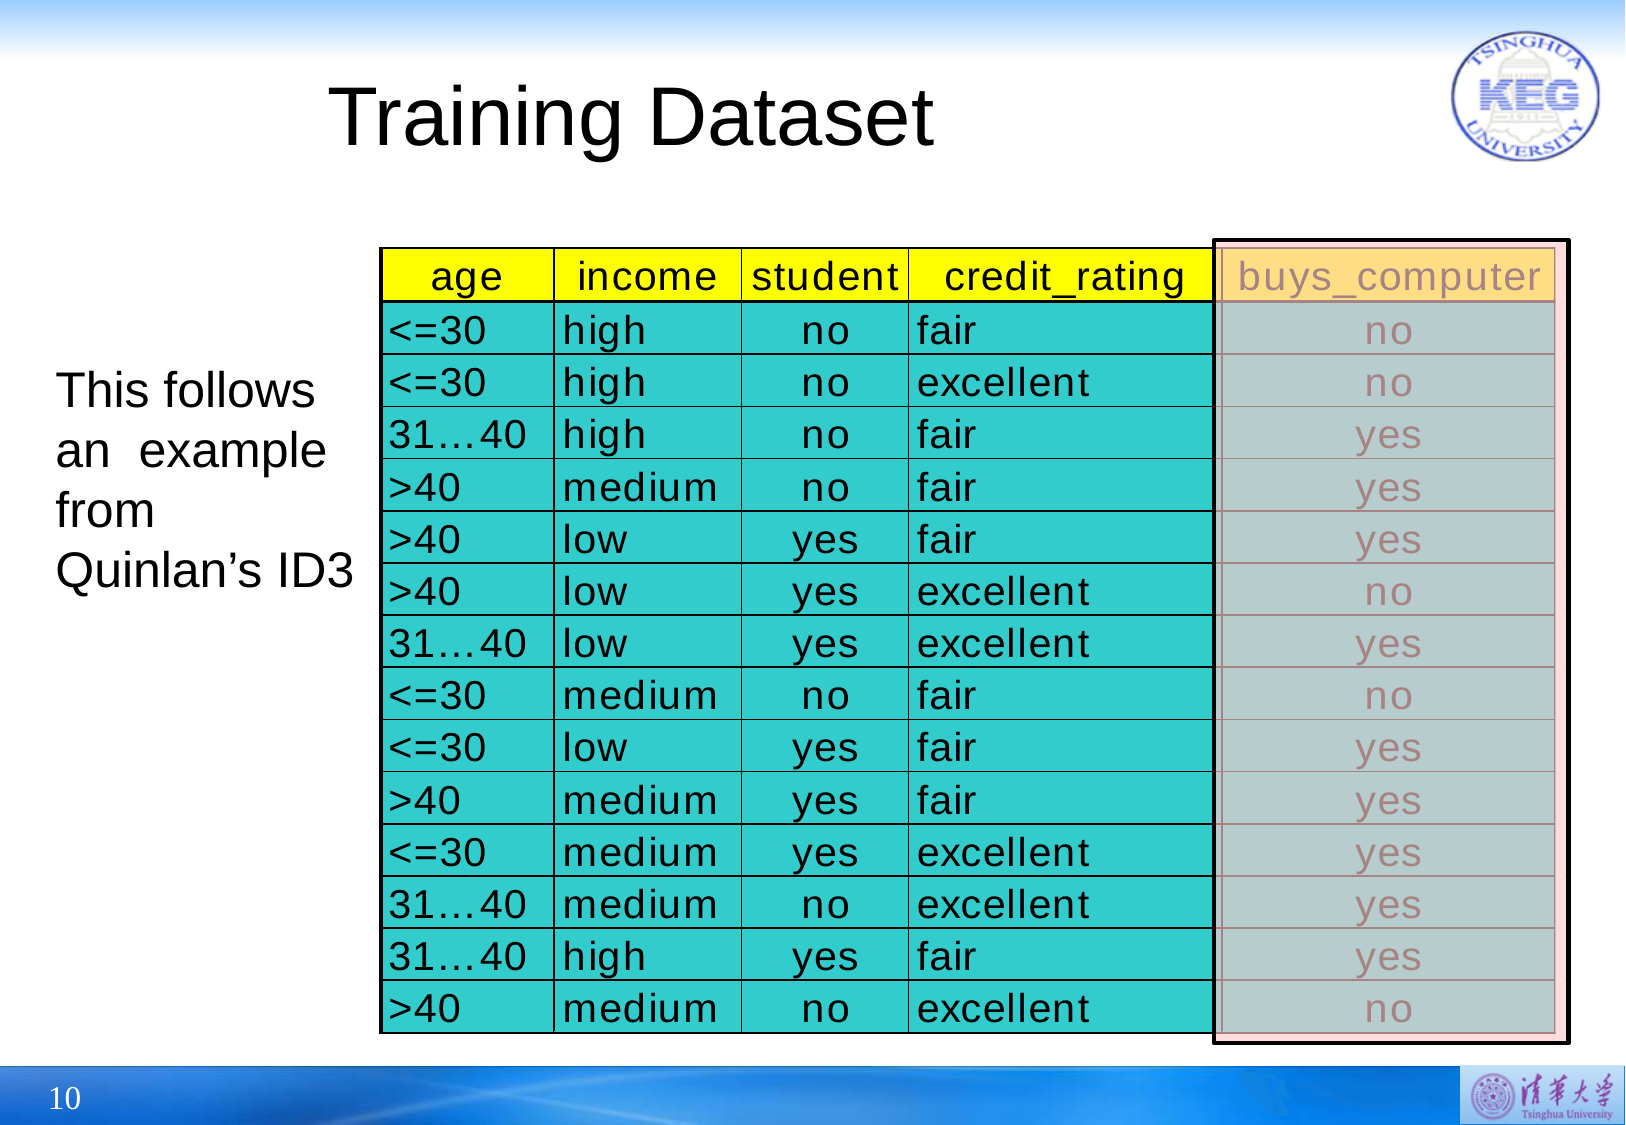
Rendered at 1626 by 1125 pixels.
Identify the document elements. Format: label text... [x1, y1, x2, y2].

picture [0, 1065, 1625, 1125]
text_box This follows an example from Quinlan’s ID3 [40, 349, 373, 605]
text_box [1212, 238, 1571, 1045]
title Training Dataset [214, 62, 1048, 163]
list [378, 247, 1558, 1036]
picture [1450, 30, 1604, 163]
